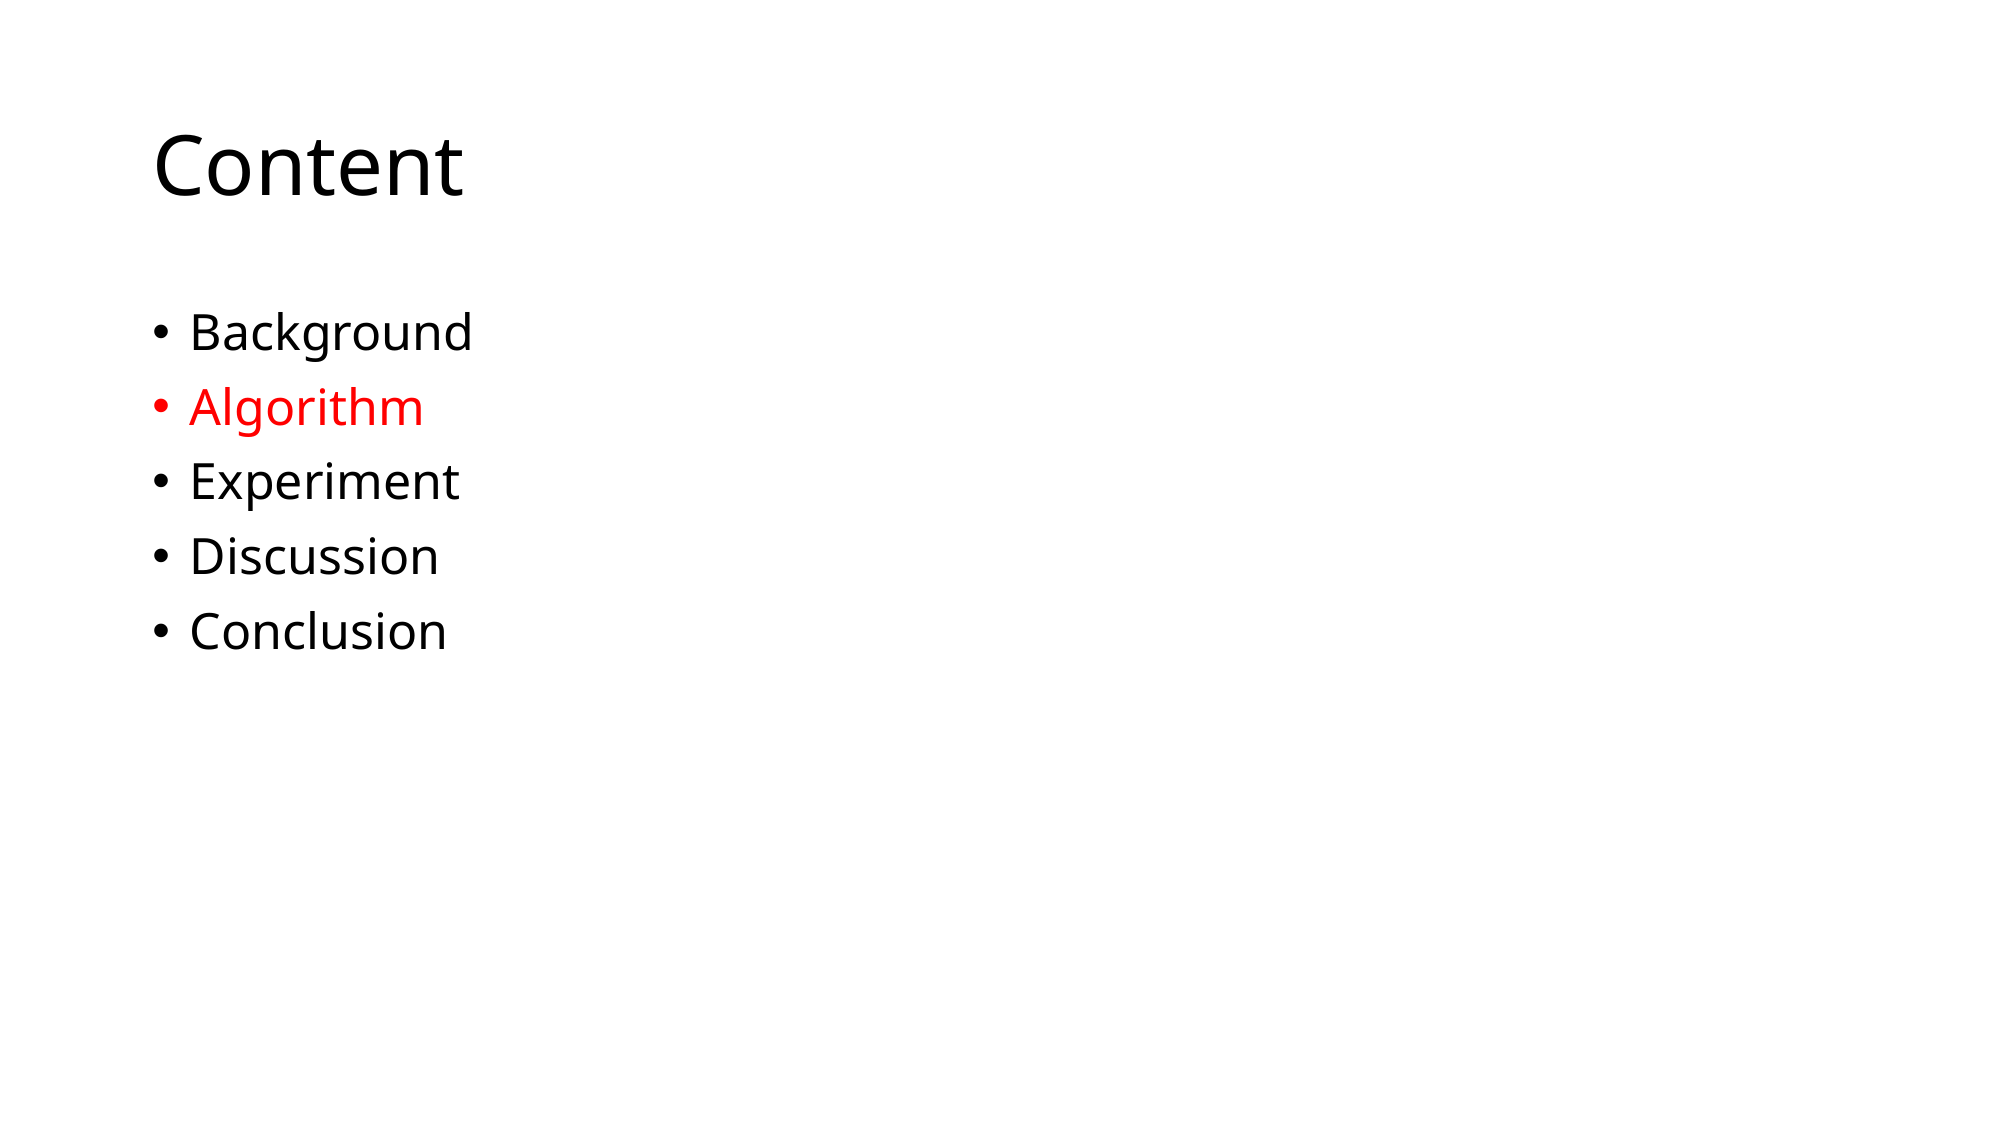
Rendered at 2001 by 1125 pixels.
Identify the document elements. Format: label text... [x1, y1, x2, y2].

list Background Algorithm Experiment Discussion Conclusion [137, 299, 1863, 1014]
title Content [137, 59, 1863, 278]
